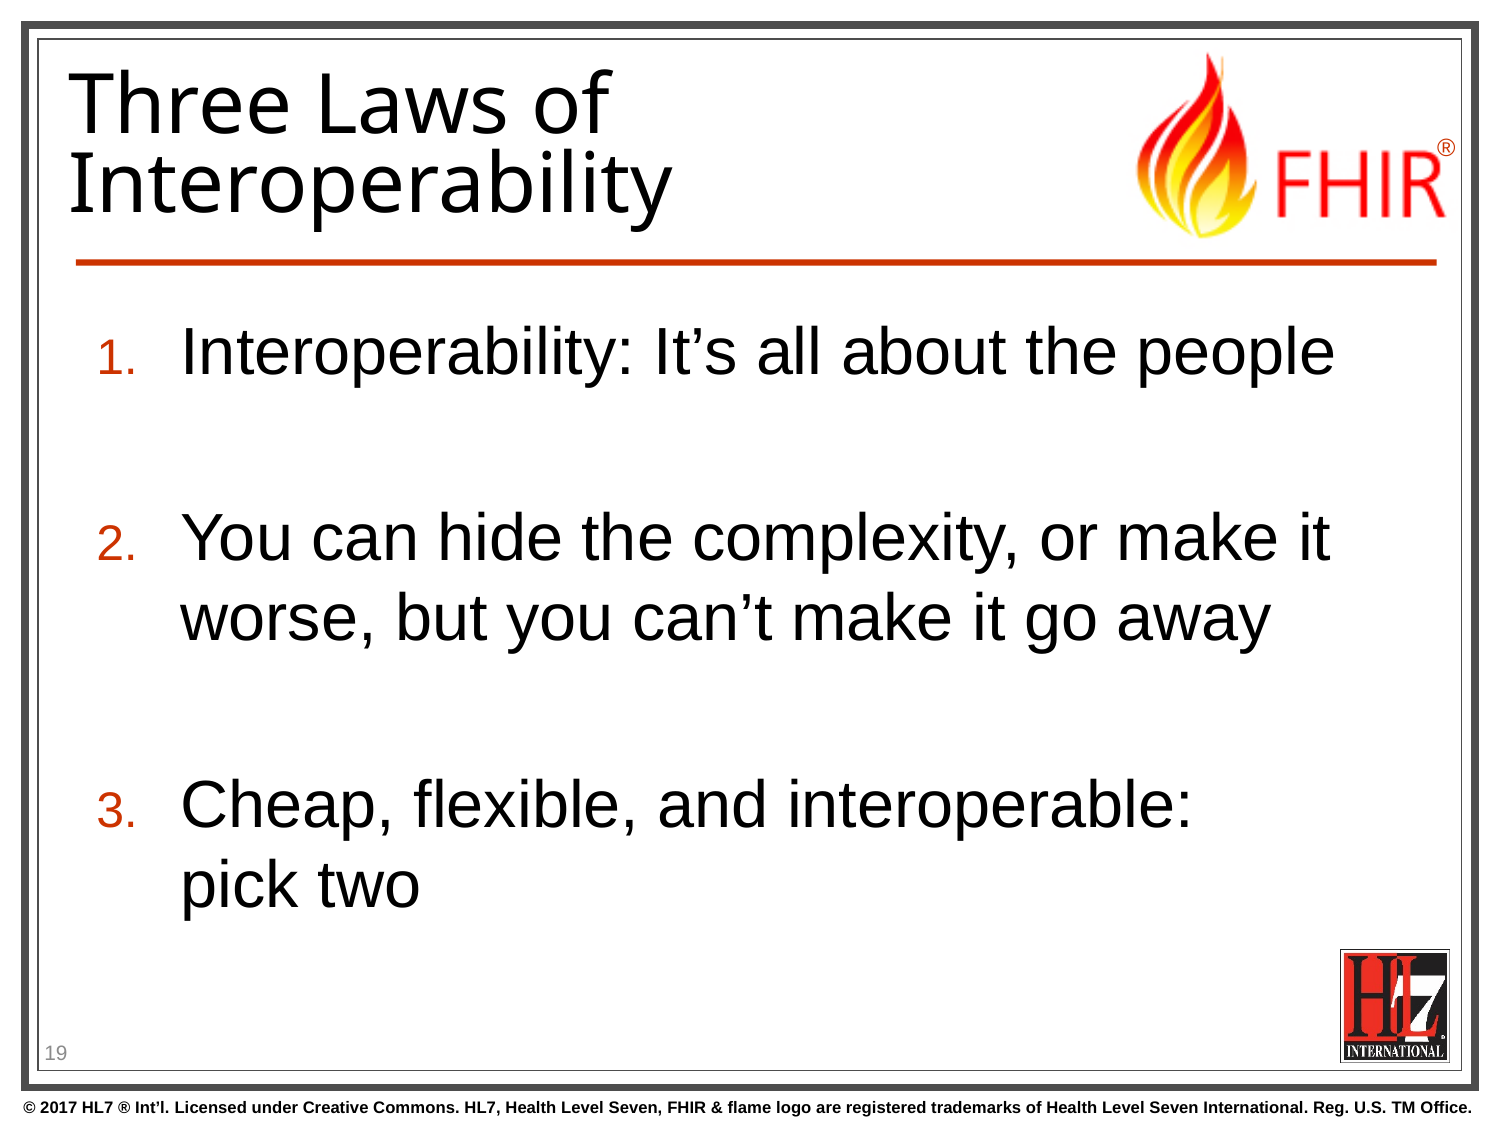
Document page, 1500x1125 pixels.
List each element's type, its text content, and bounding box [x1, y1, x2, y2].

list Interoperability: It’s all about the people You can hide the complexity, or make it worse, but you can’t make it go away Cheap, flexible, and interoperable: pick two [62, 299, 1438, 1059]
title Three Laws of Interoperability [53, 54, 1128, 244]
picture [1124, 42, 1458, 249]
picture [1340, 949, 1450, 1063]
slide_number 19 [29, 1034, 148, 1071]
